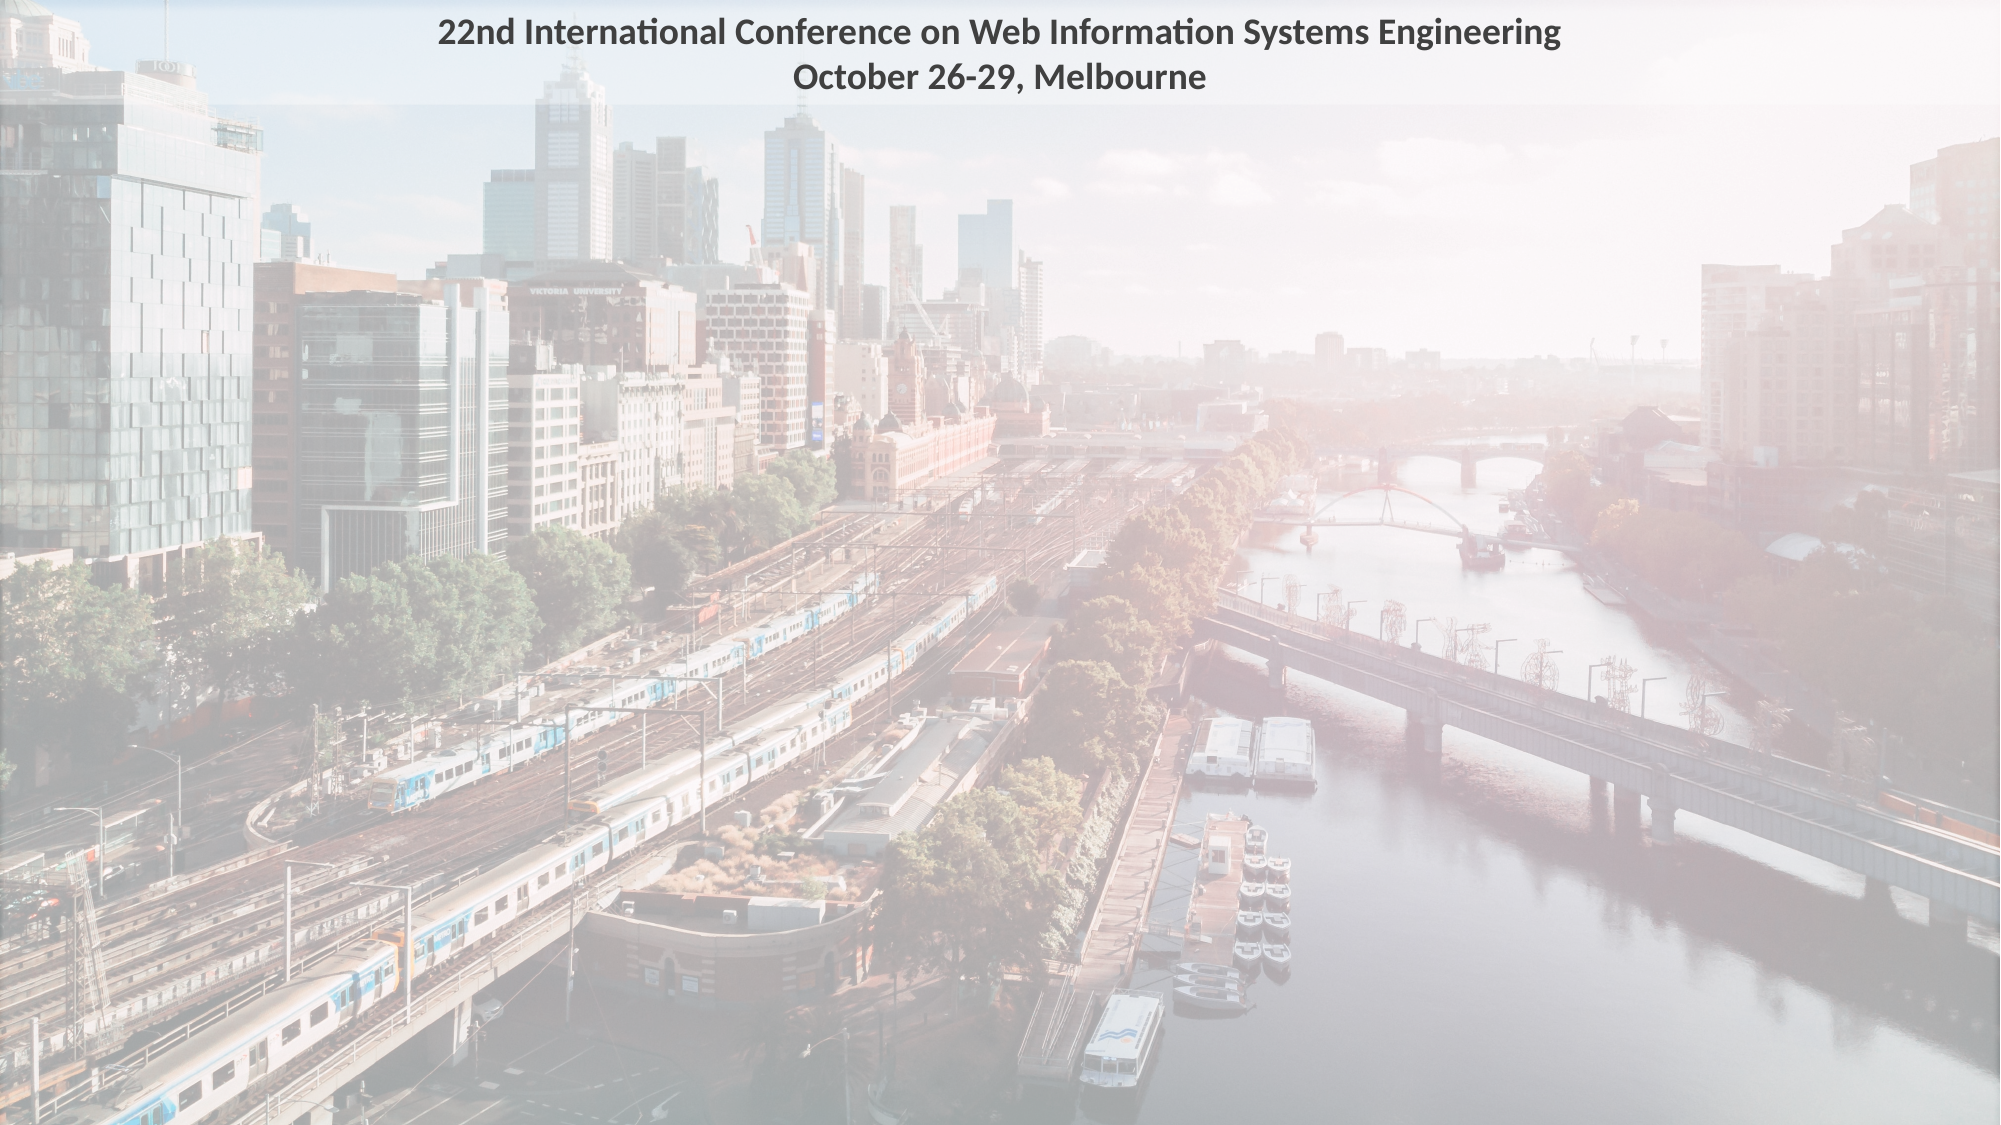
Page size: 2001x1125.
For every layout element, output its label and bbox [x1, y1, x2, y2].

text_box [0, 0, 2000, 1125]
